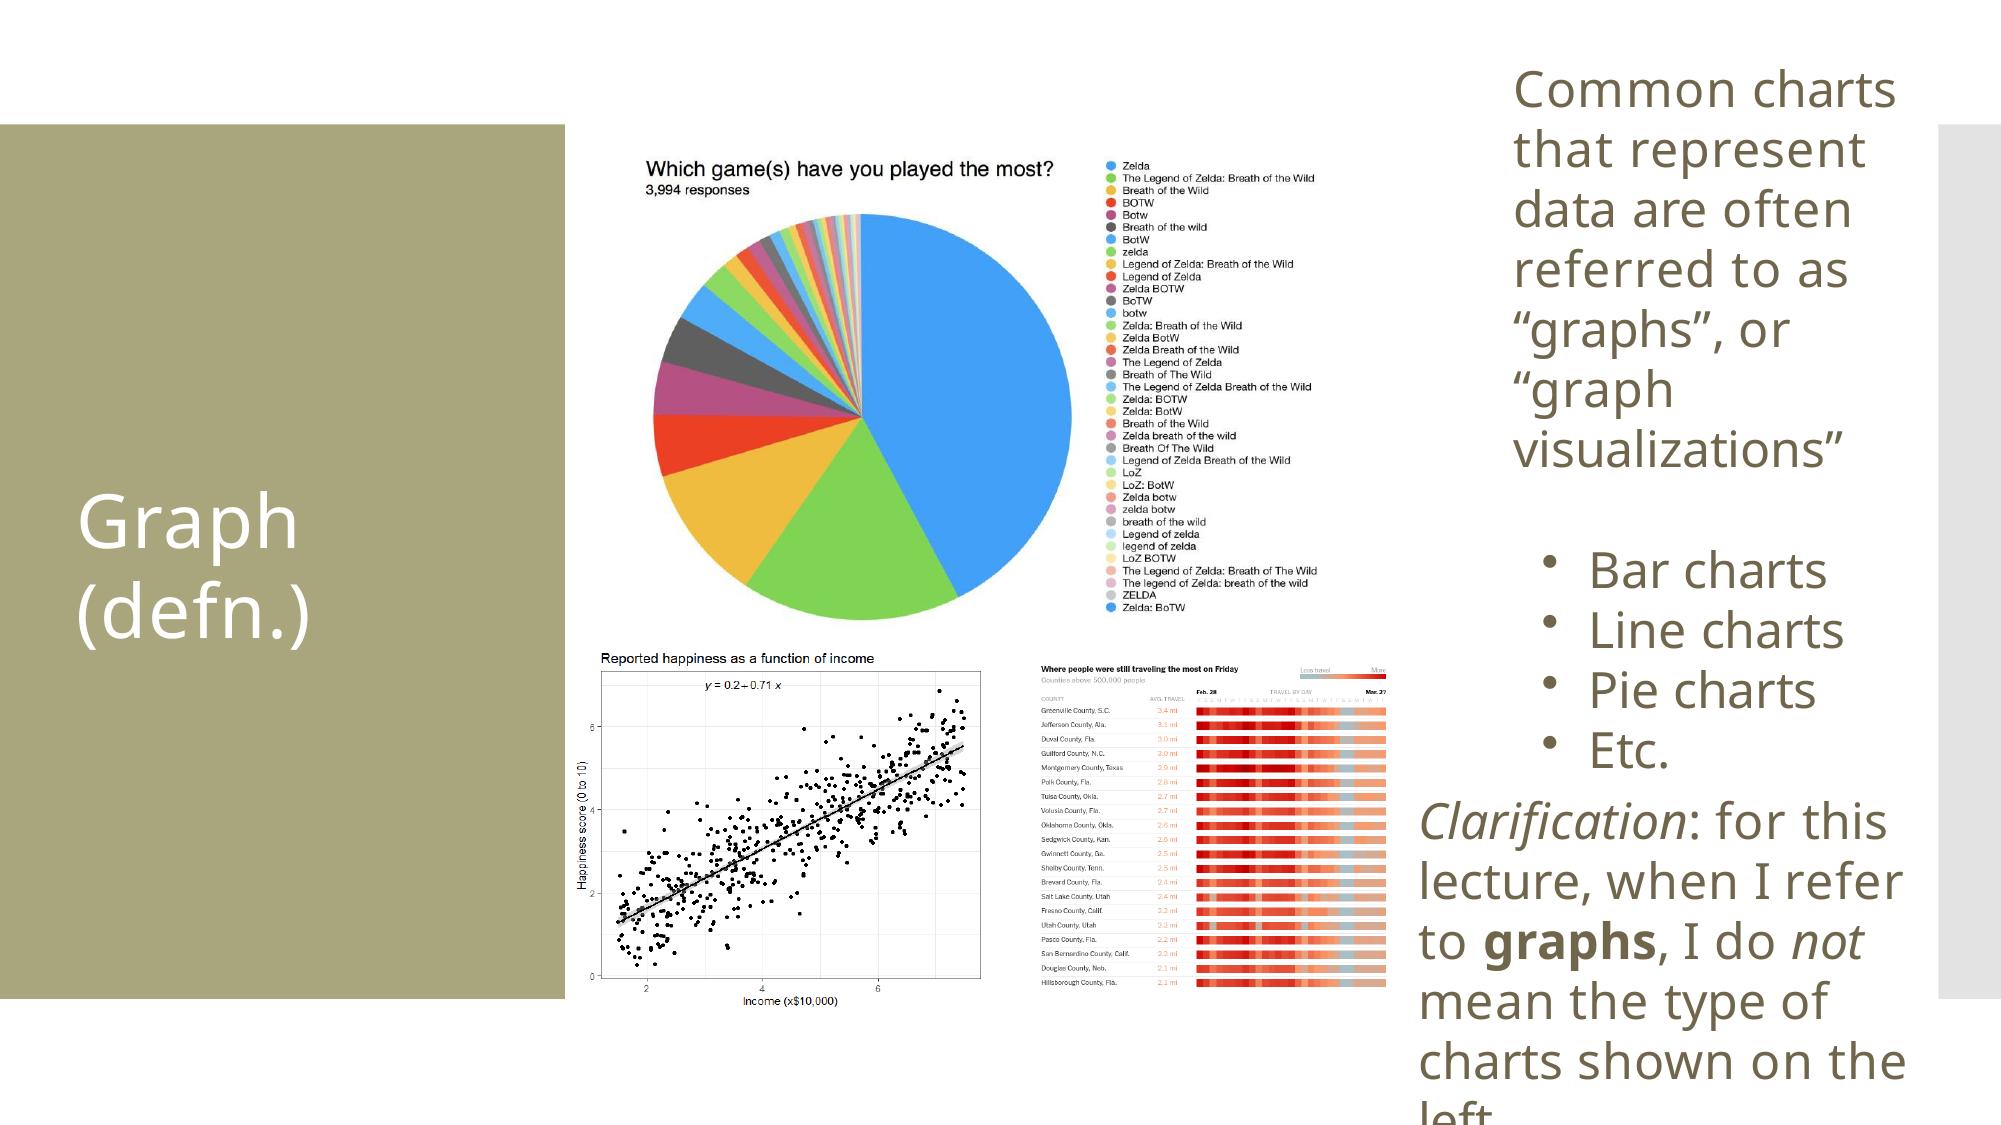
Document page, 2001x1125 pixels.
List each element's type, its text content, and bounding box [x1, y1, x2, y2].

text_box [576, 156, 1386, 1007]
text_box Common charts that represent data are often referred to as “graphs”, or “graph visualizations” Bar charts Line charts Pie charts Etc. [1511, 55, 1925, 779]
text_box Clarification: for this lecture, when I refer to graphs, I do not mean the type of charts shown on the left. [1415, 787, 1926, 1125]
title Graph (defn.) [74, 467, 356, 658]
